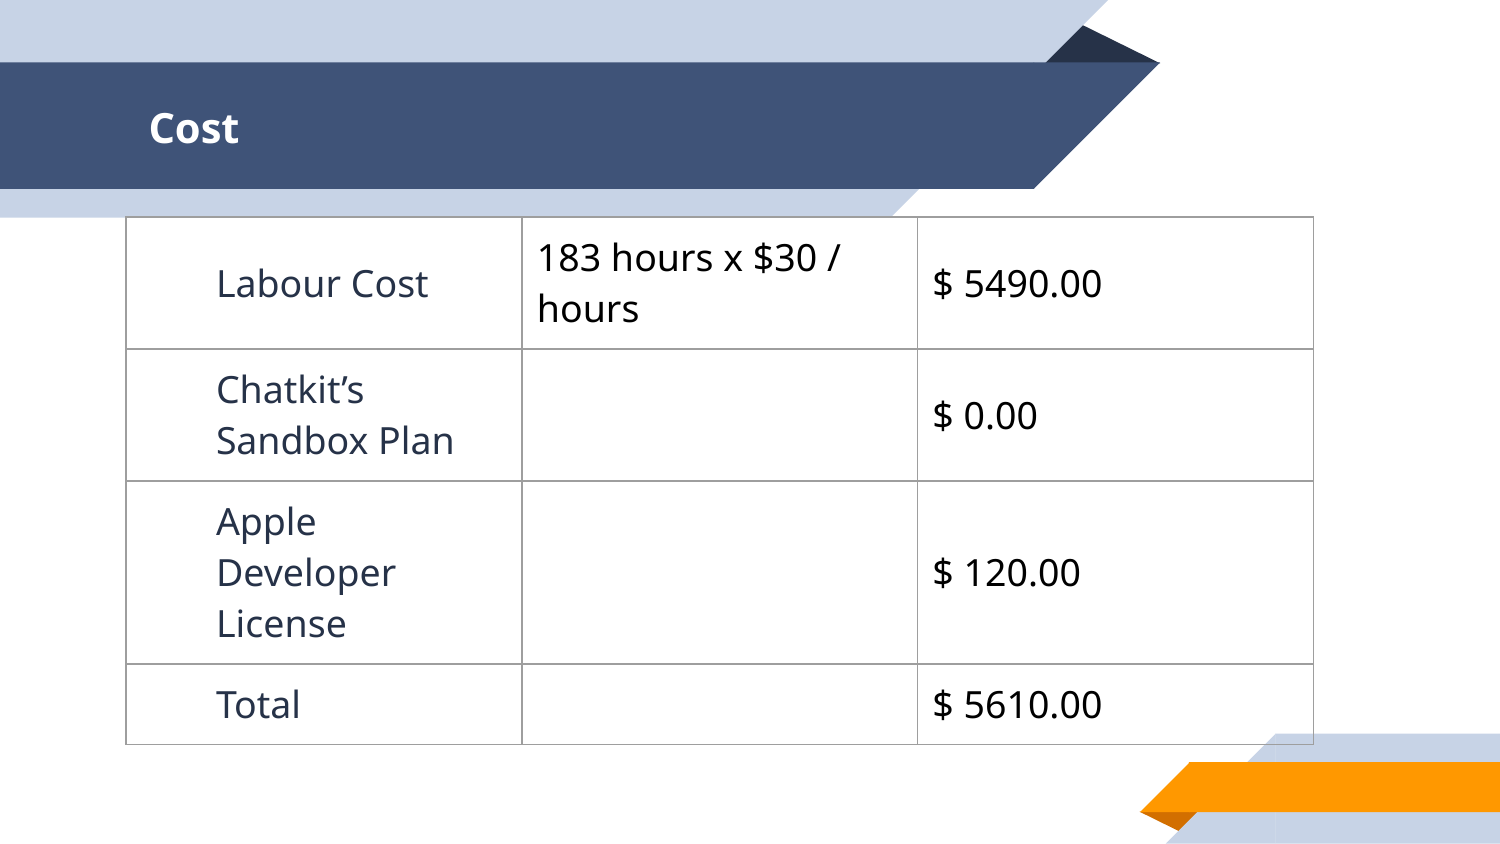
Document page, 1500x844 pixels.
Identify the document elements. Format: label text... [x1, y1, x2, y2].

table_header 183 hours x $30 / hours [523, 218, 917, 348]
table_header $ 5490.00 [918, 218, 1313, 348]
table_cell [523, 350, 917, 480]
table_cell $ 0.00 [918, 350, 1313, 480]
table_header Labour Cost [127, 218, 521, 348]
title Cost [133, 64, 1035, 190]
table_cell $ 120.00 [918, 482, 1313, 663]
table_cell Apple Developer License [127, 482, 521, 663]
table_cell Chatkit’s Sandbox Plan [127, 350, 521, 480]
table_cell [523, 482, 917, 663]
table_cell [523, 665, 917, 744]
table_cell $ 5610.00 [918, 665, 1313, 744]
table_cell Total [127, 665, 521, 744]
